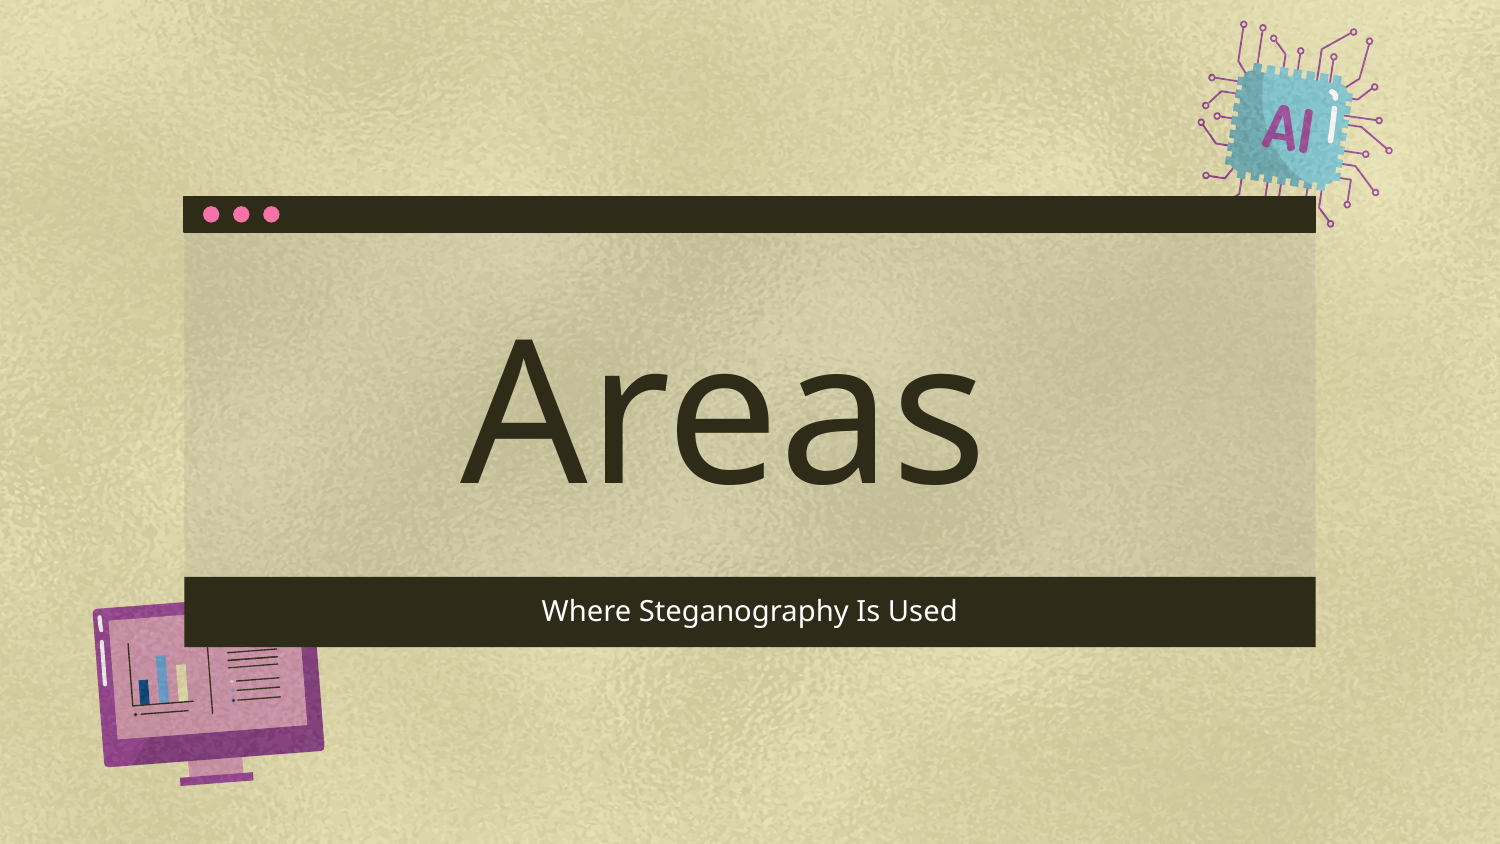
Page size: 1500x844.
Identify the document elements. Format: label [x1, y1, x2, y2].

text_box [183, 196, 1316, 648]
